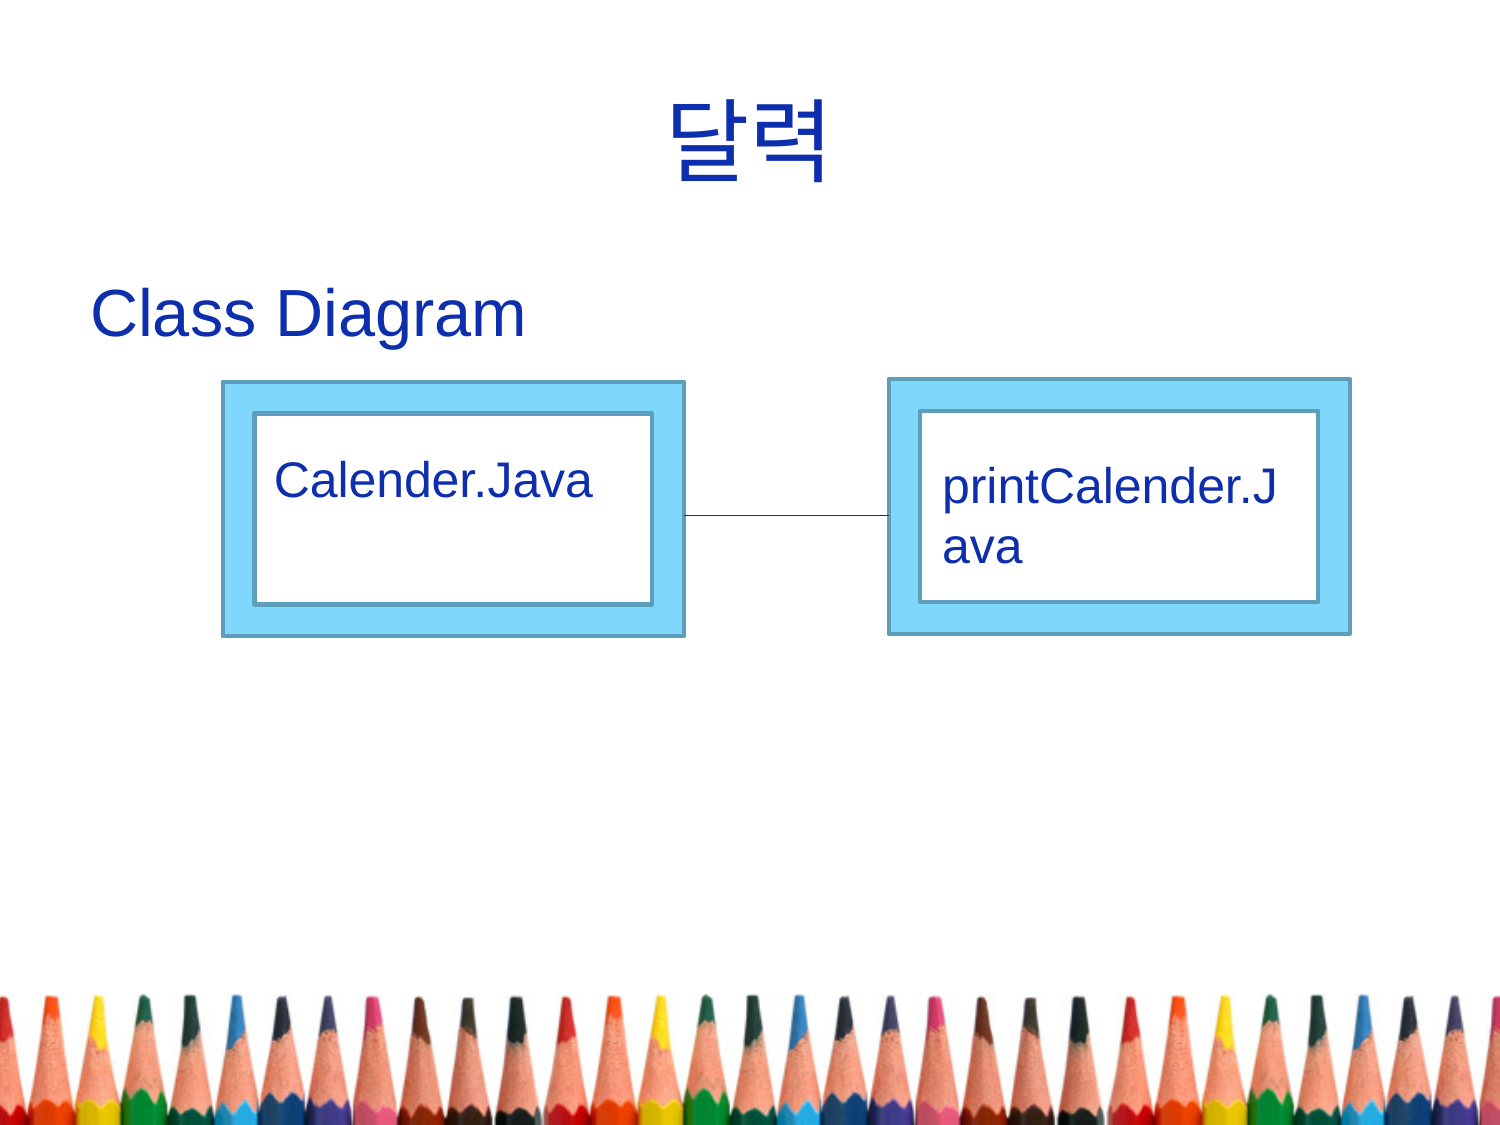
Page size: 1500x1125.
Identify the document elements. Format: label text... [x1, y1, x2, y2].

title 달력 [75, 45, 1425, 233]
list Class Diagram [75, 262, 1425, 1005]
text_box [887, 377, 1352, 636]
text_box printCalender.Java [927, 446, 1307, 581]
picture [0, 0, 1500, 1125]
text_box [221, 380, 686, 638]
text_box Calender.Java [259, 439, 641, 515]
